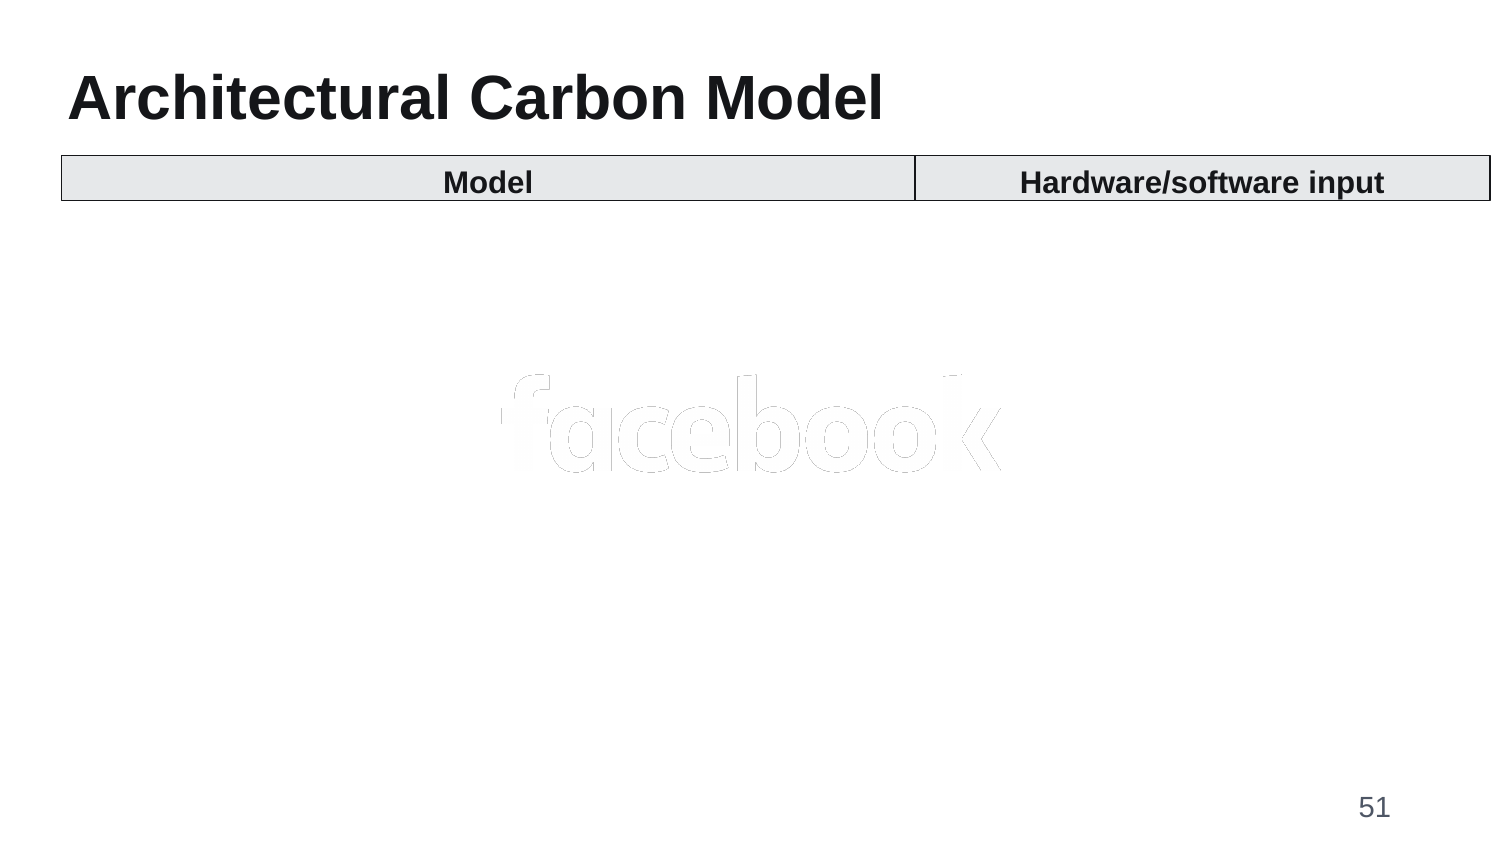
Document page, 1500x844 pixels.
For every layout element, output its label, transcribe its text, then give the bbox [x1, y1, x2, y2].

picture [439, 312, 1061, 532]
text_box Hardware/software input [915, 155, 1491, 201]
text_box Model [61, 155, 915, 201]
slide_number 51 [1059, 782, 1397, 827]
text_box Architectural Carbon Model [61, 53, 1415, 149]
